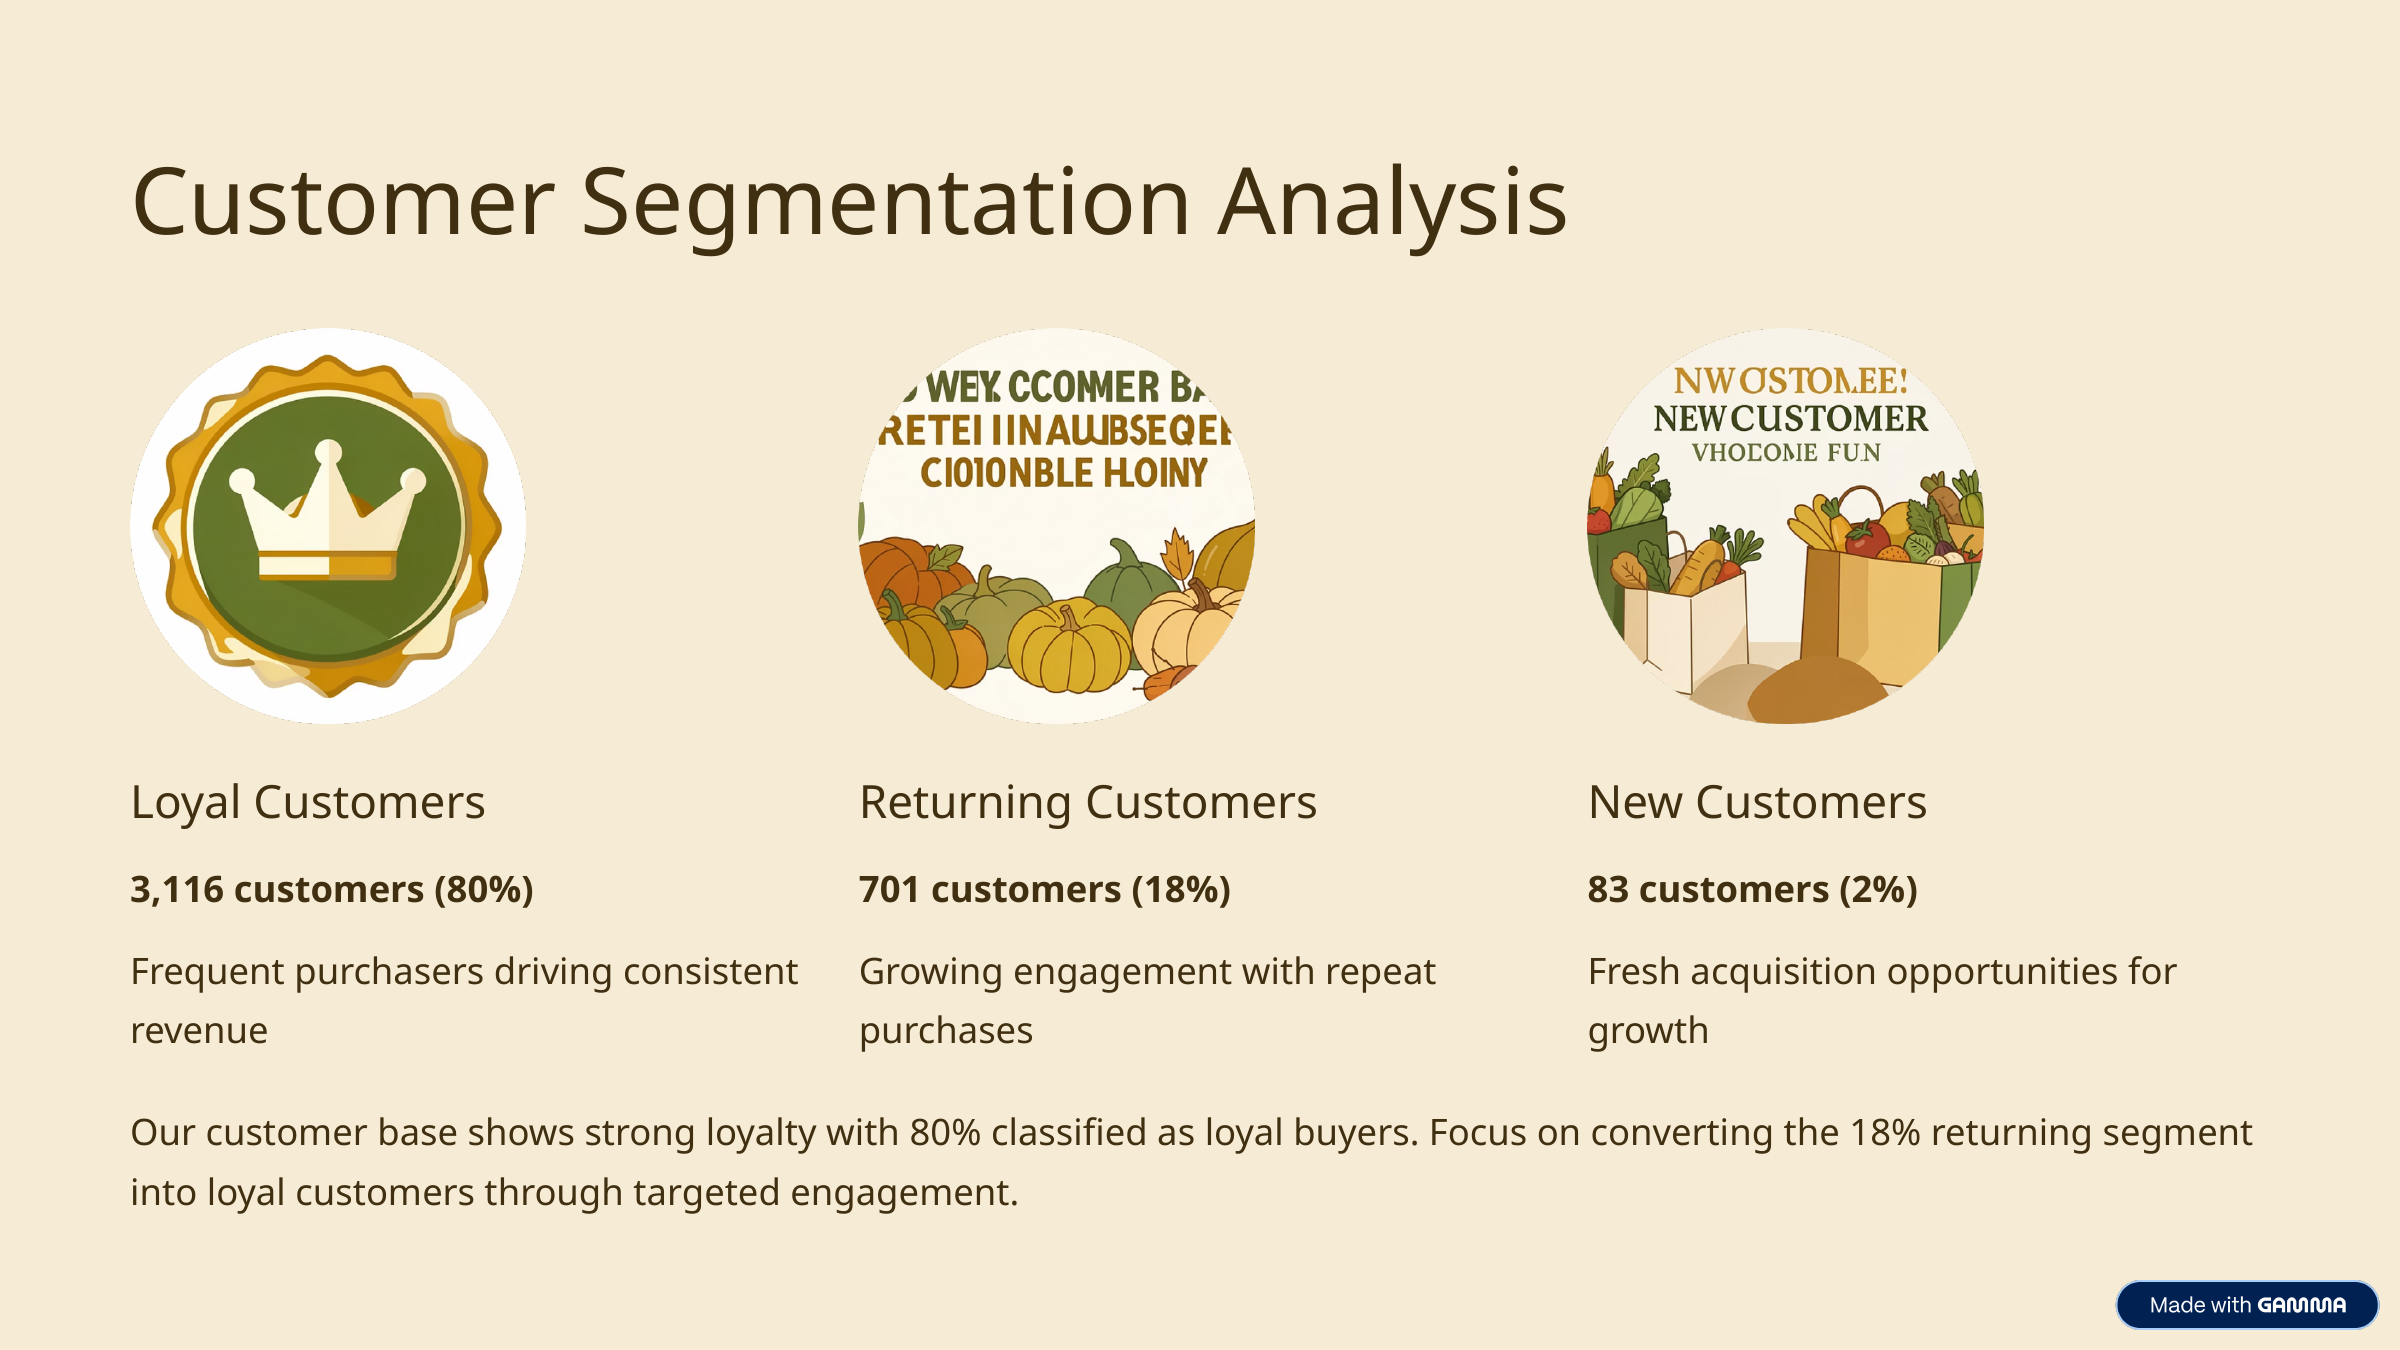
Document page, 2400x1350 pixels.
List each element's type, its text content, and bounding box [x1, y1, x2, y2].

picture [2106, 1271, 2389, 1339]
text_box Growing engagement with repeat purchases [858, 932, 1541, 1052]
text_box 83 customers (2%) [1587, 850, 2270, 911]
picture [1587, 328, 1984, 724]
picture [858, 328, 1255, 724]
text_box Returning Customers [858, 770, 1333, 829]
text_box 701 customers (18%) [858, 850, 1541, 911]
picture [130, 328, 526, 724]
text_box Our customer base shows strong loyalty with 80% classified as loyal buyers. Focus on converting the 18% returning segment into loyal customers through targeted engagement. [130, 1093, 2270, 1213]
text_box Fresh acquisition opportunities for growth [1587, 932, 2270, 1052]
text_box Frequent purchasers driving consistent revenue [130, 932, 813, 1052]
text_box 3,116 customers (80%) [130, 850, 813, 911]
text_box New Customers [1587, 770, 2053, 829]
text_box Customer Segmentation Analysis [130, 137, 1592, 254]
text_box Loyal Customers [130, 770, 596, 829]
